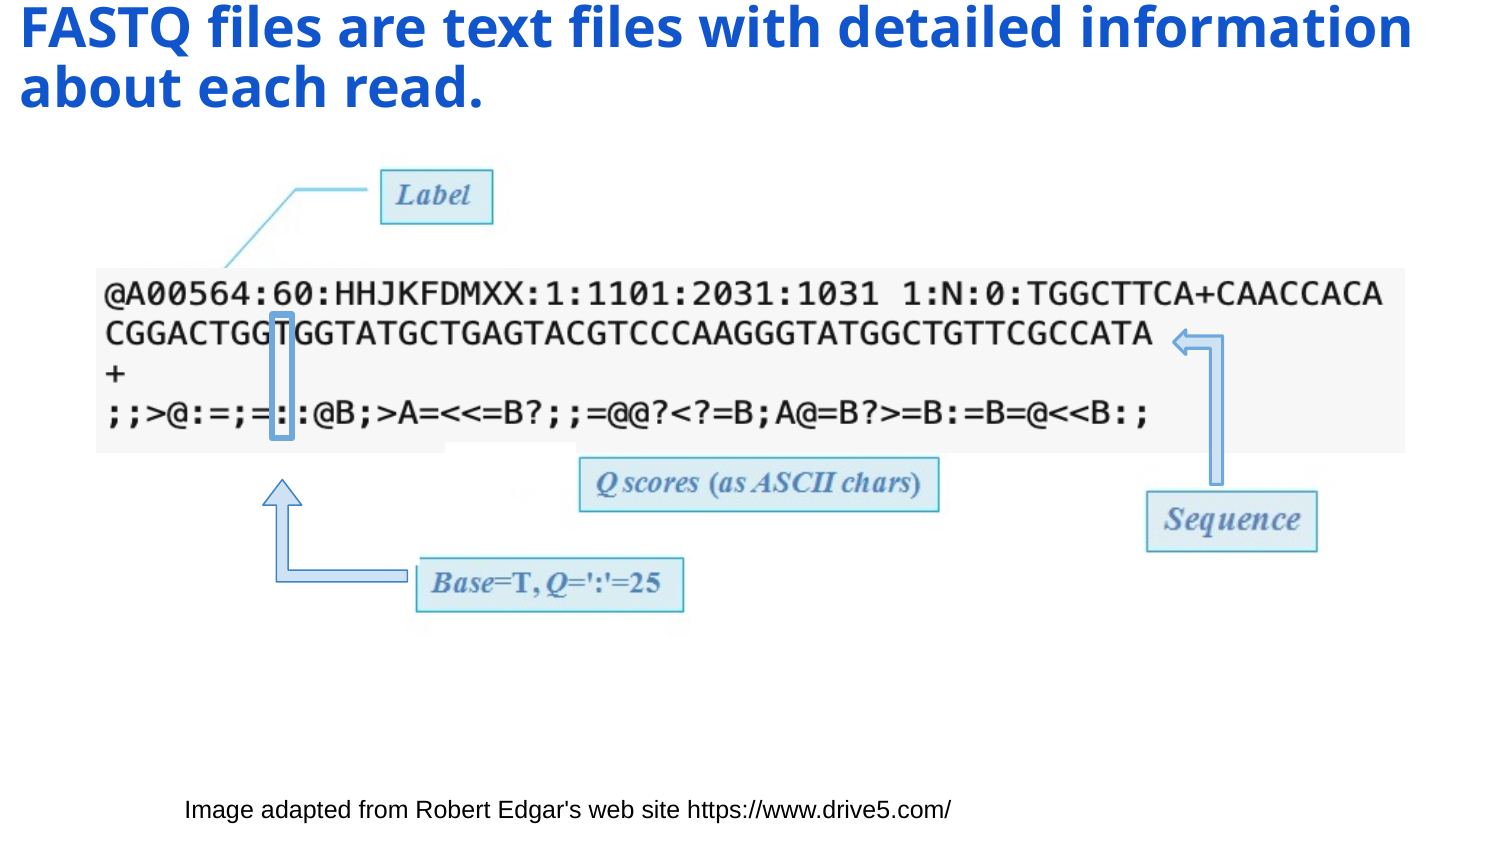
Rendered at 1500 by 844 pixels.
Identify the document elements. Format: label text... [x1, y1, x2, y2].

title FASTQ files are text files with detailed information about each read. [19, 0, 1500, 121]
text_box Image adapted from Robert Edgar's web site https://www.drive5.com/ [169, 778, 1375, 838]
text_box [444, 441, 1357, 560]
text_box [96, 128, 1406, 638]
